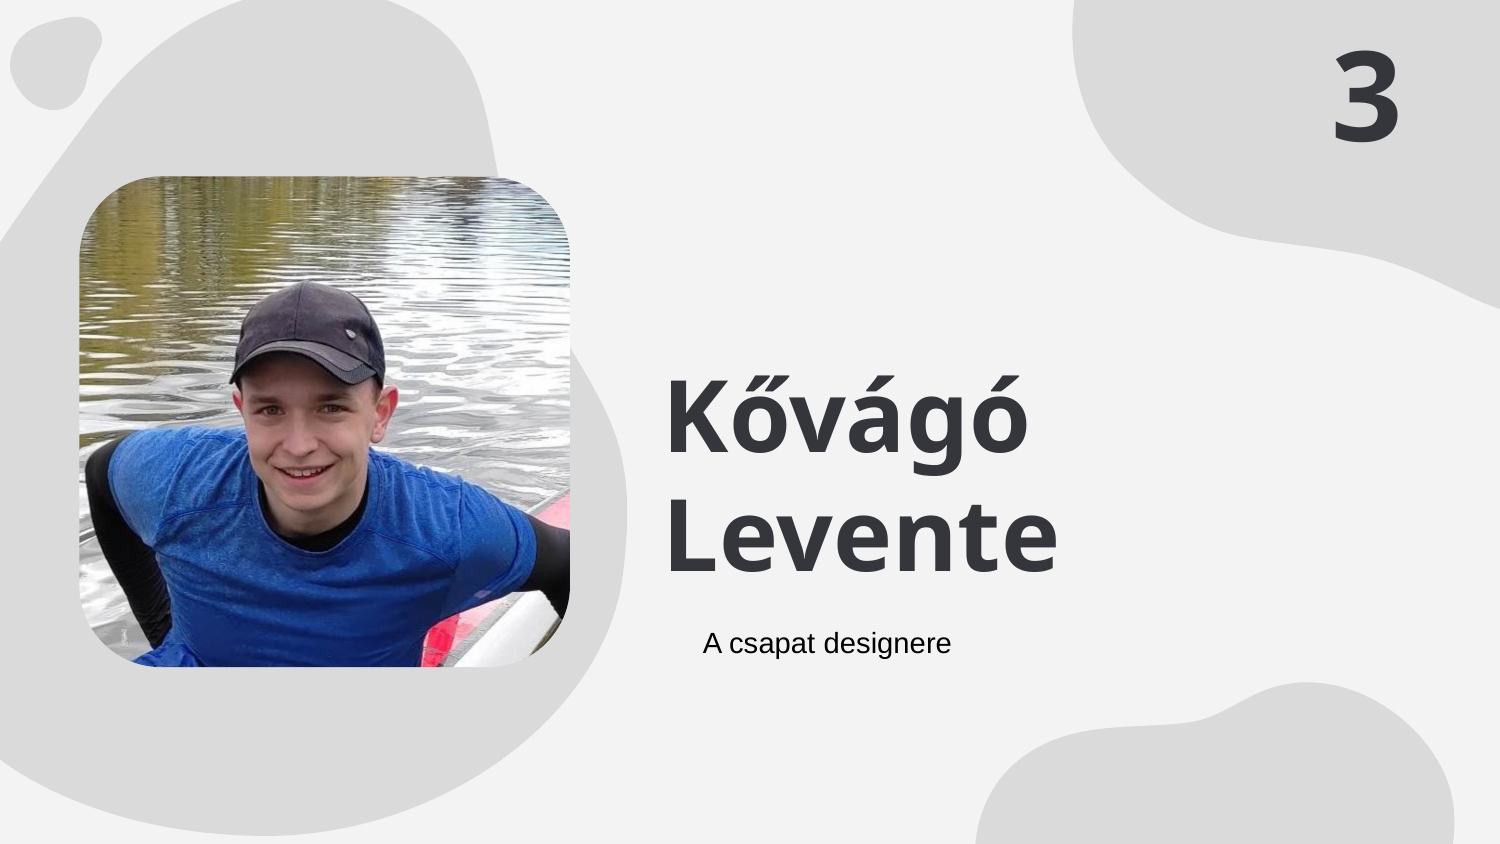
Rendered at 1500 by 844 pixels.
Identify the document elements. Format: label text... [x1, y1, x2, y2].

title Kővágó Levente [647, 337, 1225, 476]
text_box A csapat designere [688, 616, 1007, 667]
title 2.3 [1265, 43, 1469, 182]
picture [79, 176, 571, 668]
text_box [0, 0, 628, 836]
